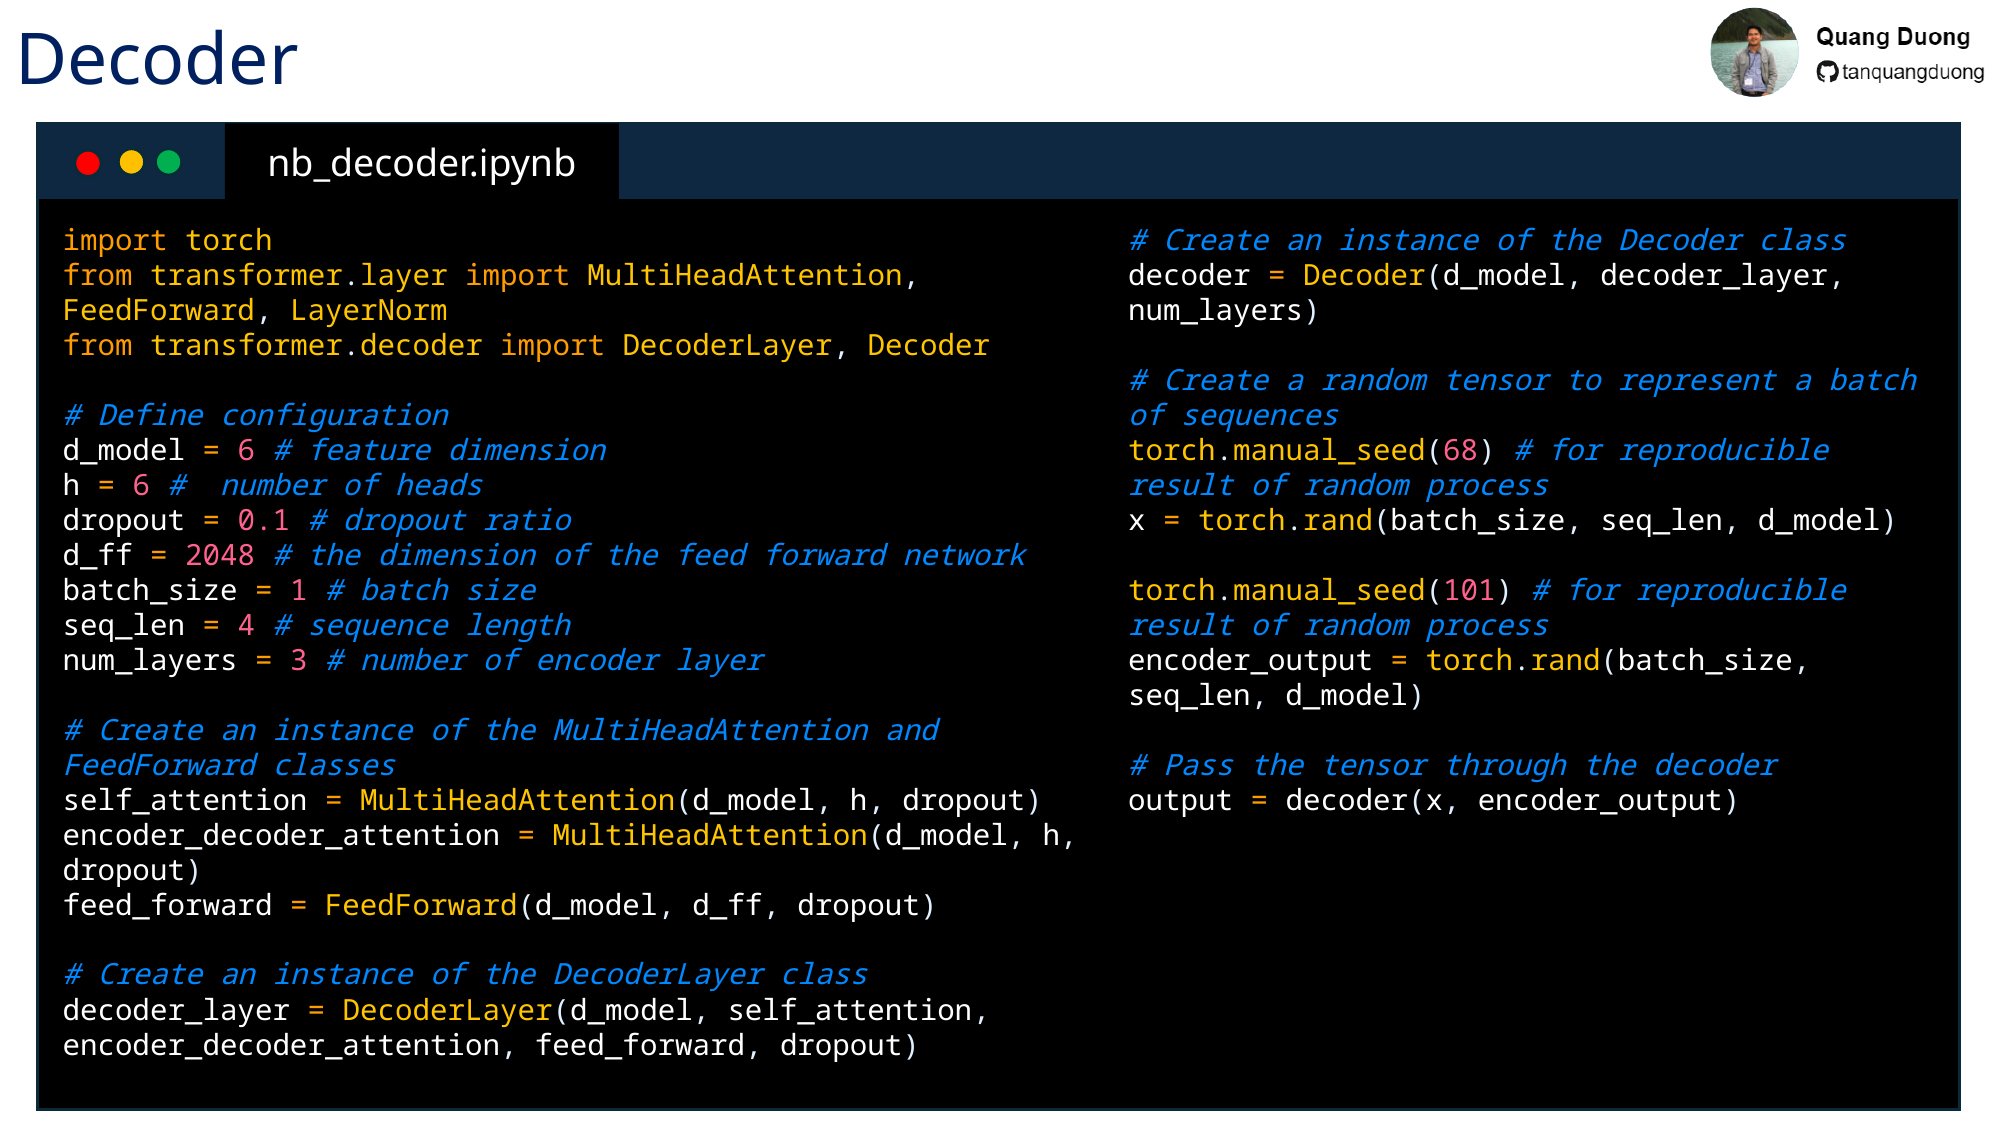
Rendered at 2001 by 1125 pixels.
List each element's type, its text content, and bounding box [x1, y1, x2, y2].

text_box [36, 122, 1962, 1111]
picture [1704, 6, 1986, 101]
text_box Decoder [0, 13, 394, 108]
